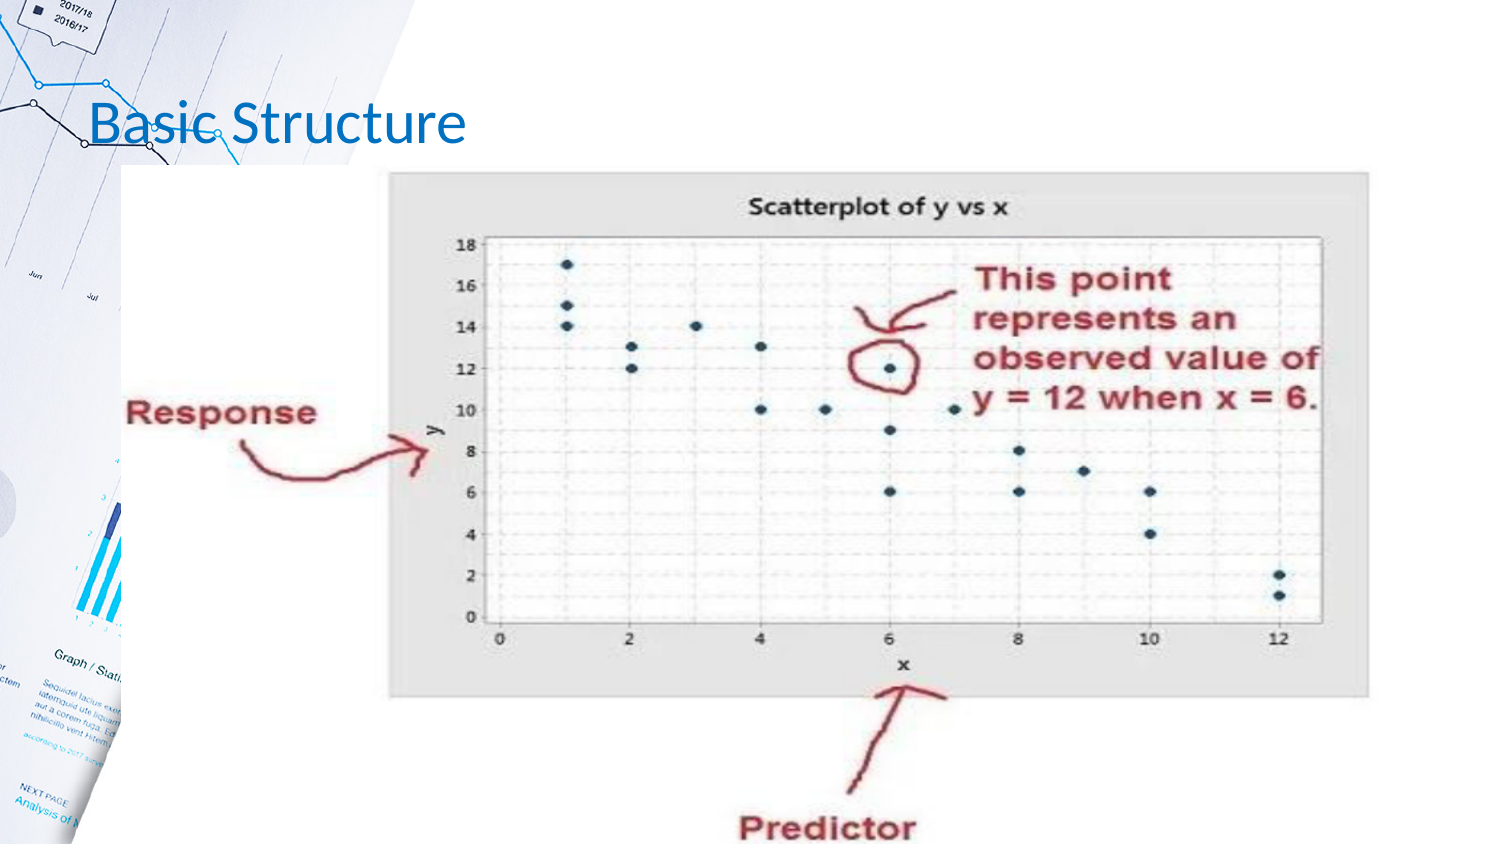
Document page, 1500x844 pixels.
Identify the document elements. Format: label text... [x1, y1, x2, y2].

title Basic Structure [73, 71, 1477, 166]
picture [0, 0, 1500, 844]
